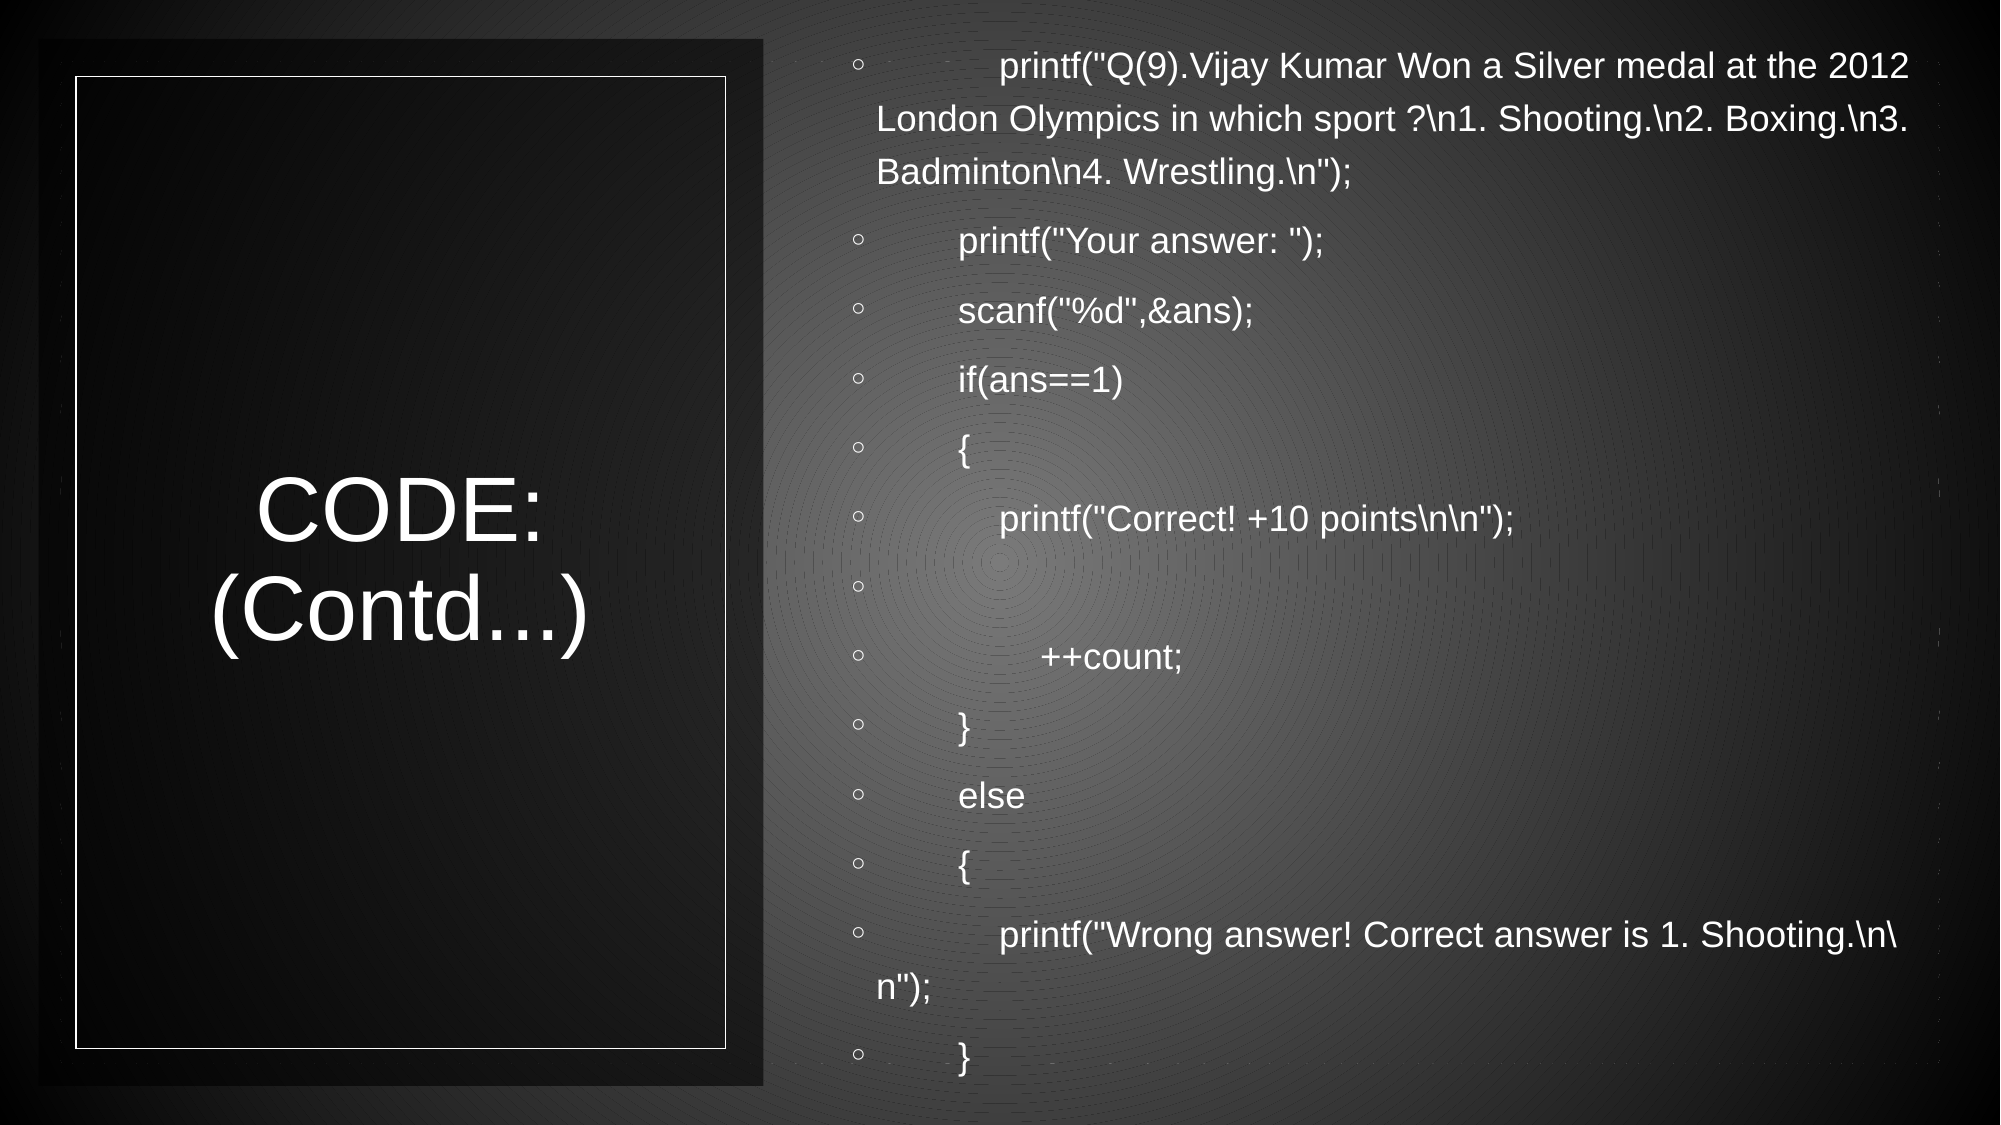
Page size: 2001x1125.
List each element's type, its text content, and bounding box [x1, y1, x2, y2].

text_box [0, 0, 2000, 1125]
title CODE: (Contd...) [110, 143, 692, 980]
text_box [76, 76, 726, 1049]
list printf("Q(9).Vijay Kumar Won a Silver medal at the 2012 London Olympics in which sport ?\n1. Shooting.\n2. Boxing.\n3. Badminton\n4. Wrestling.\n"); printf("Your answer: "); scanf("%d",&ans); if(ans==1) { printf("Correct! +10 points\n\n"); ++count; } else { printf("Wrong answer! Correct answer is 1. Shooting.\n\n"); } [832, 25, 1946, 1085]
text_box [38, 38, 764, 1086]
